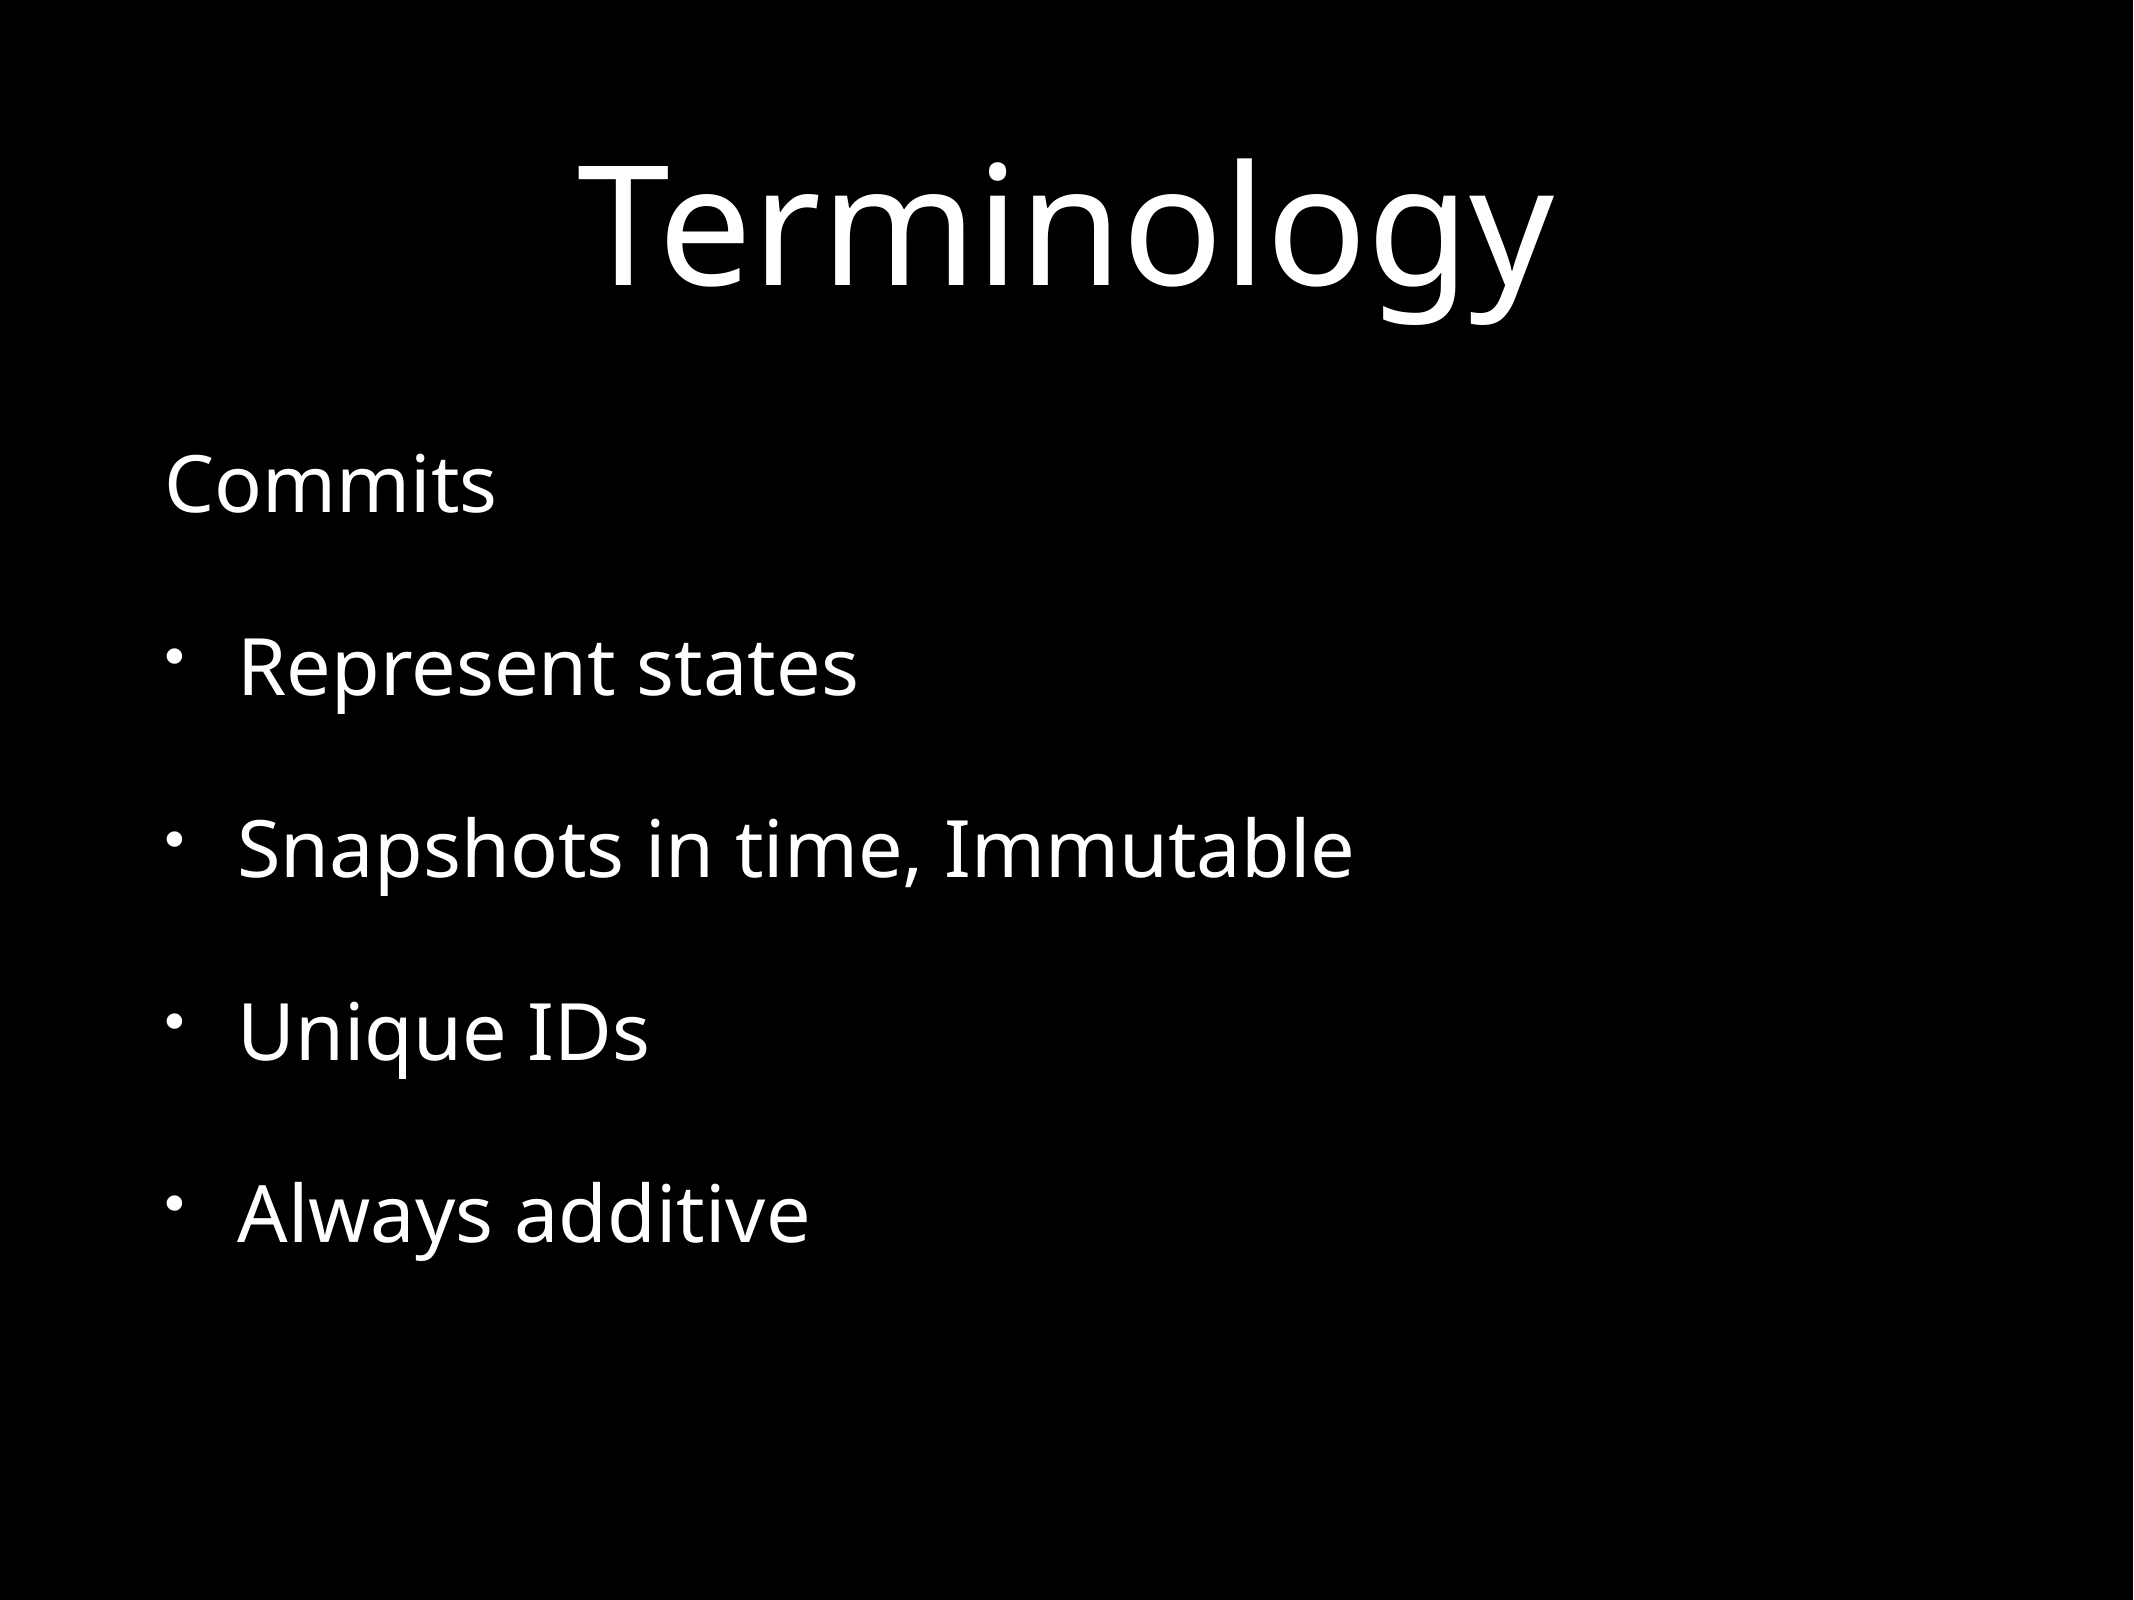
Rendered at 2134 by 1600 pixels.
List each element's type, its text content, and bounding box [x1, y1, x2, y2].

list Commits Represent states Snapshots in time, Immutable Unique IDs Always additive [155, 424, 1978, 1439]
title Terminology [155, 41, 1978, 397]
